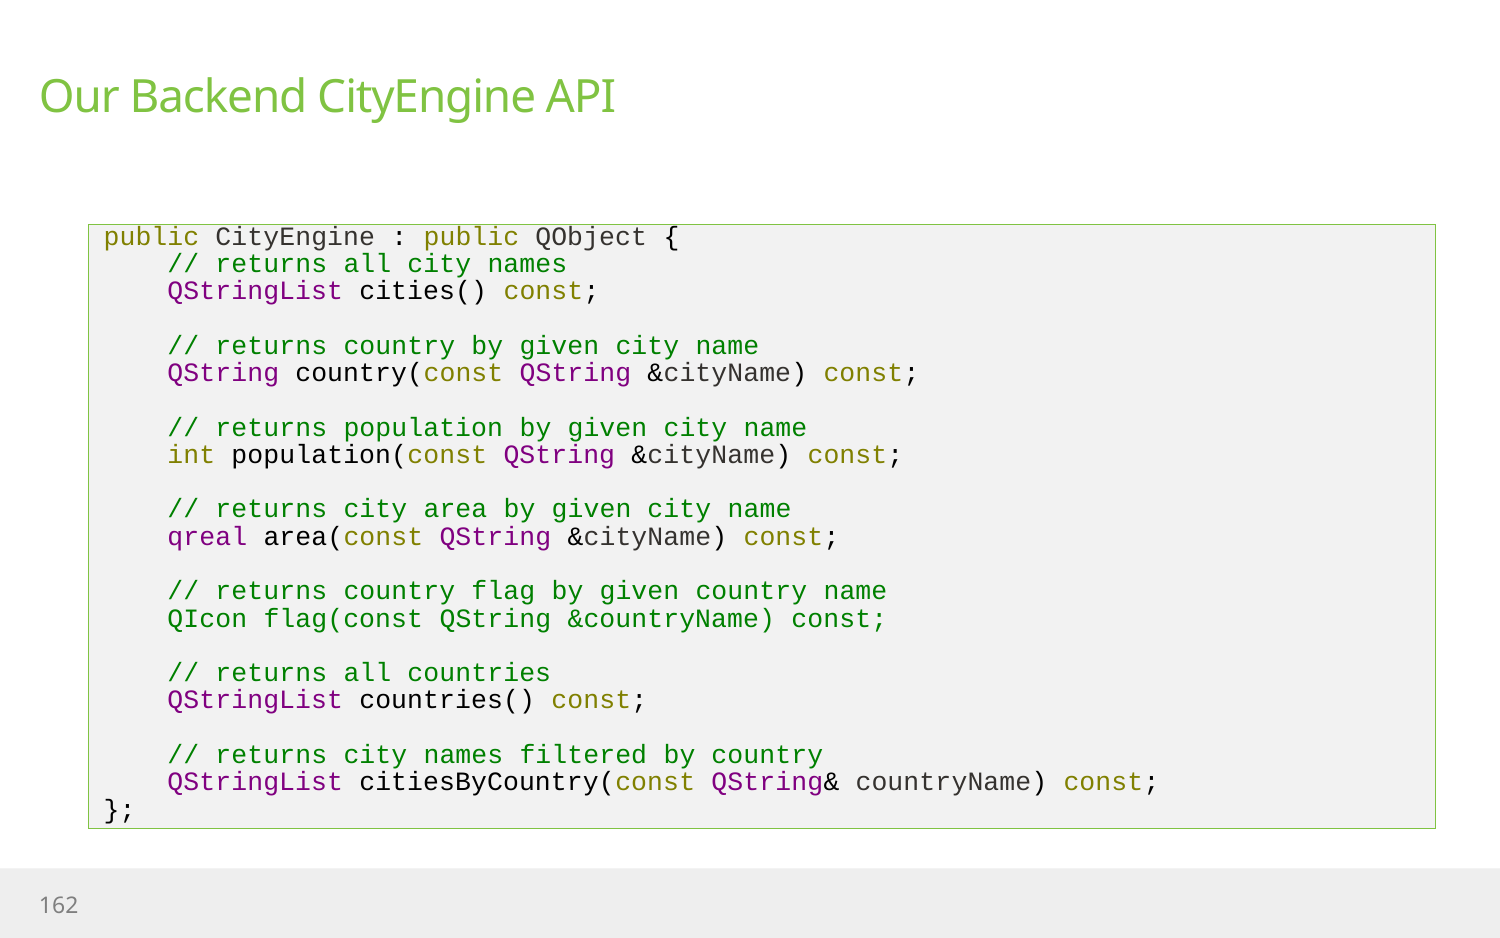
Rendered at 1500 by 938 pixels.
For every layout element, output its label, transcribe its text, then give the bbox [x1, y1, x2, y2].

text_box public CityEngine : public QObject { // returns all city names QStringList cities() const; // returns country by given city name QString country(const QString &cityName) const; // returns population by given city name int population(const QString &cityName) const; // returns city area by given city name qreal area(const QString &cityName) const; // returns country flag by given country name QIcon flag(const QString &countryName) const; // returns all countries QStringList countries() const; // returns city names filtered by country QStringList citiesByCountry(const QString& countryName) const; }; [88, 224, 1436, 829]
title Our Backend CityEngine API [39, 66, 1052, 195]
slide_number 162 [39, 892, 410, 921]
